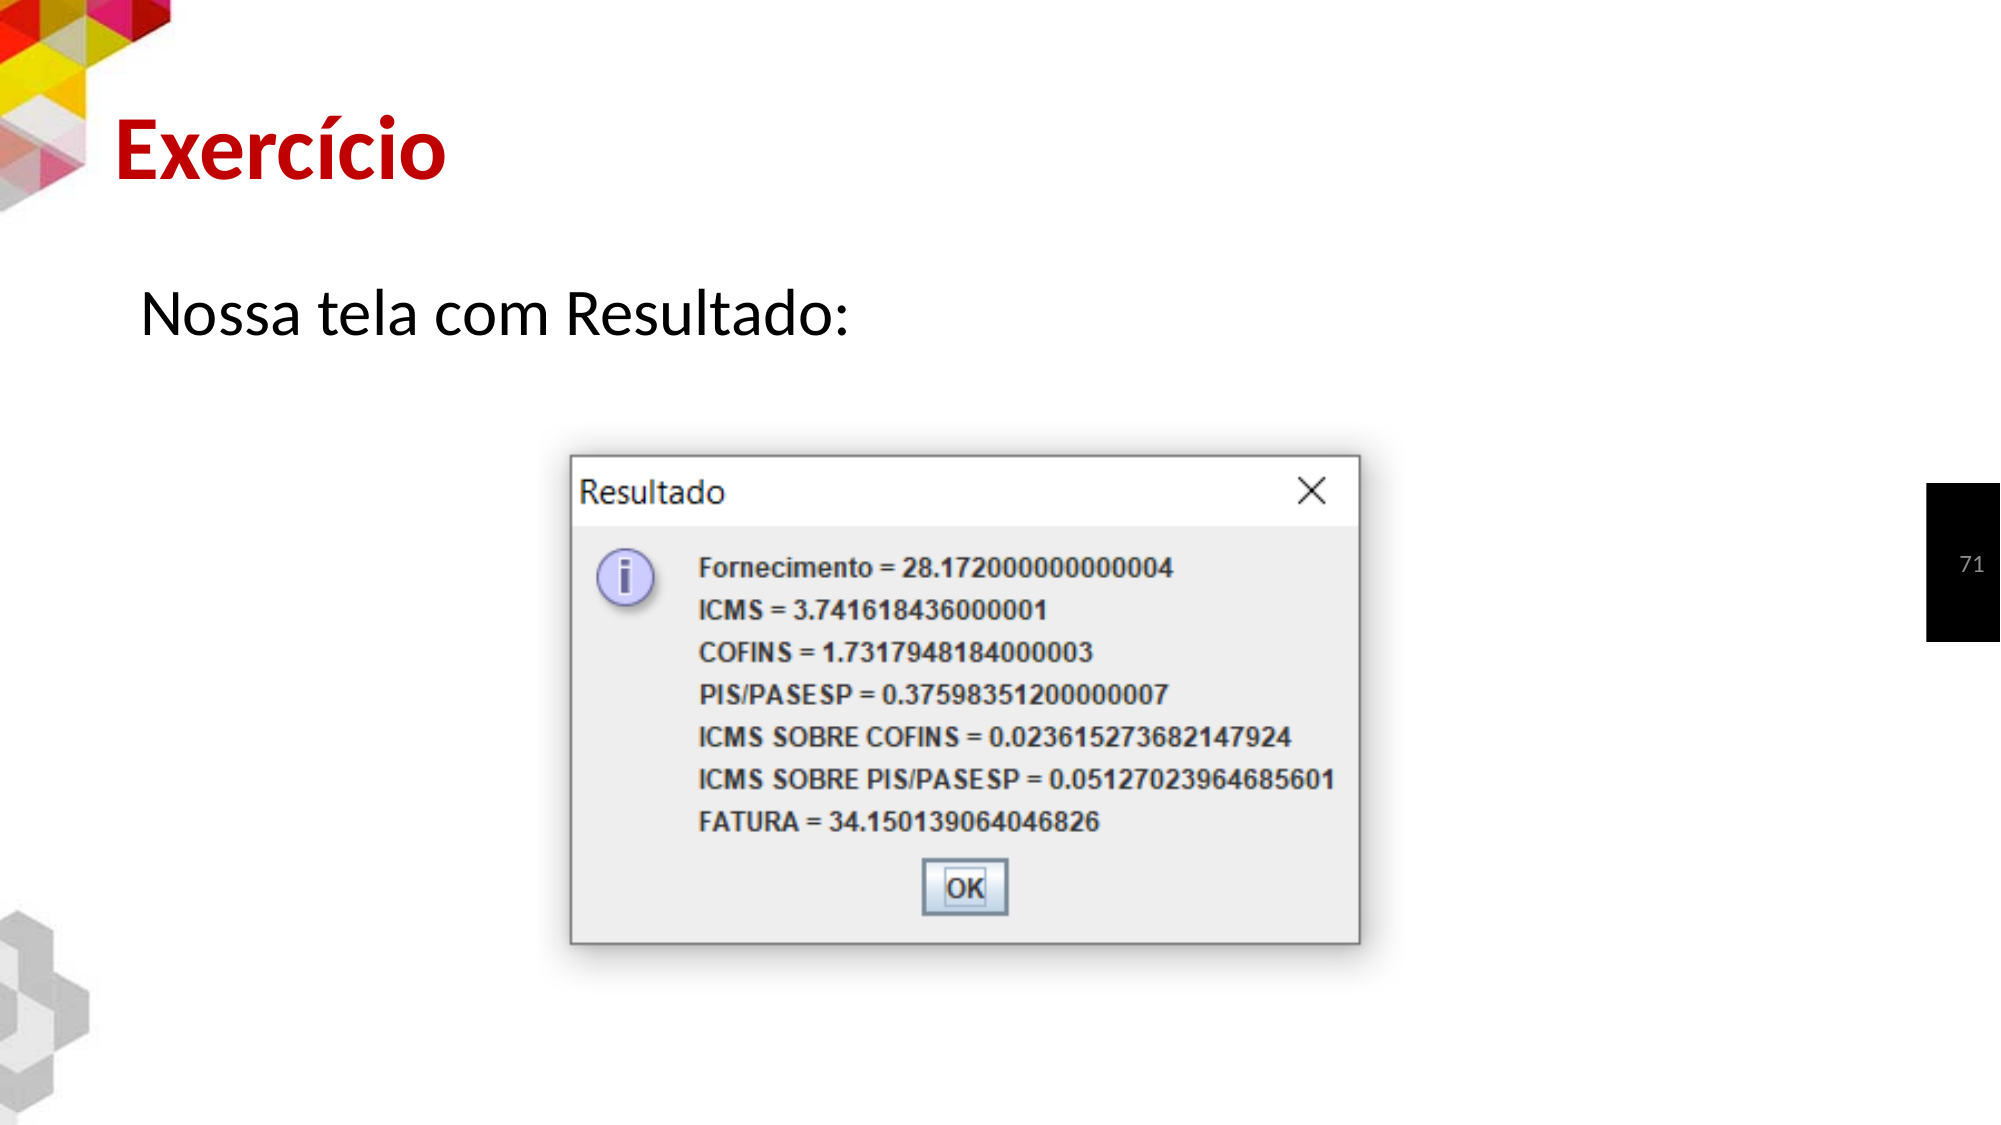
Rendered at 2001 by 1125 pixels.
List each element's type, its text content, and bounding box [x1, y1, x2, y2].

title Exercício [99, 26, 1875, 214]
slide_number 71 [1926, 482, 2000, 642]
list Nossa tela com Resultado: [99, 263, 1875, 1028]
picture [537, 422, 1406, 999]
